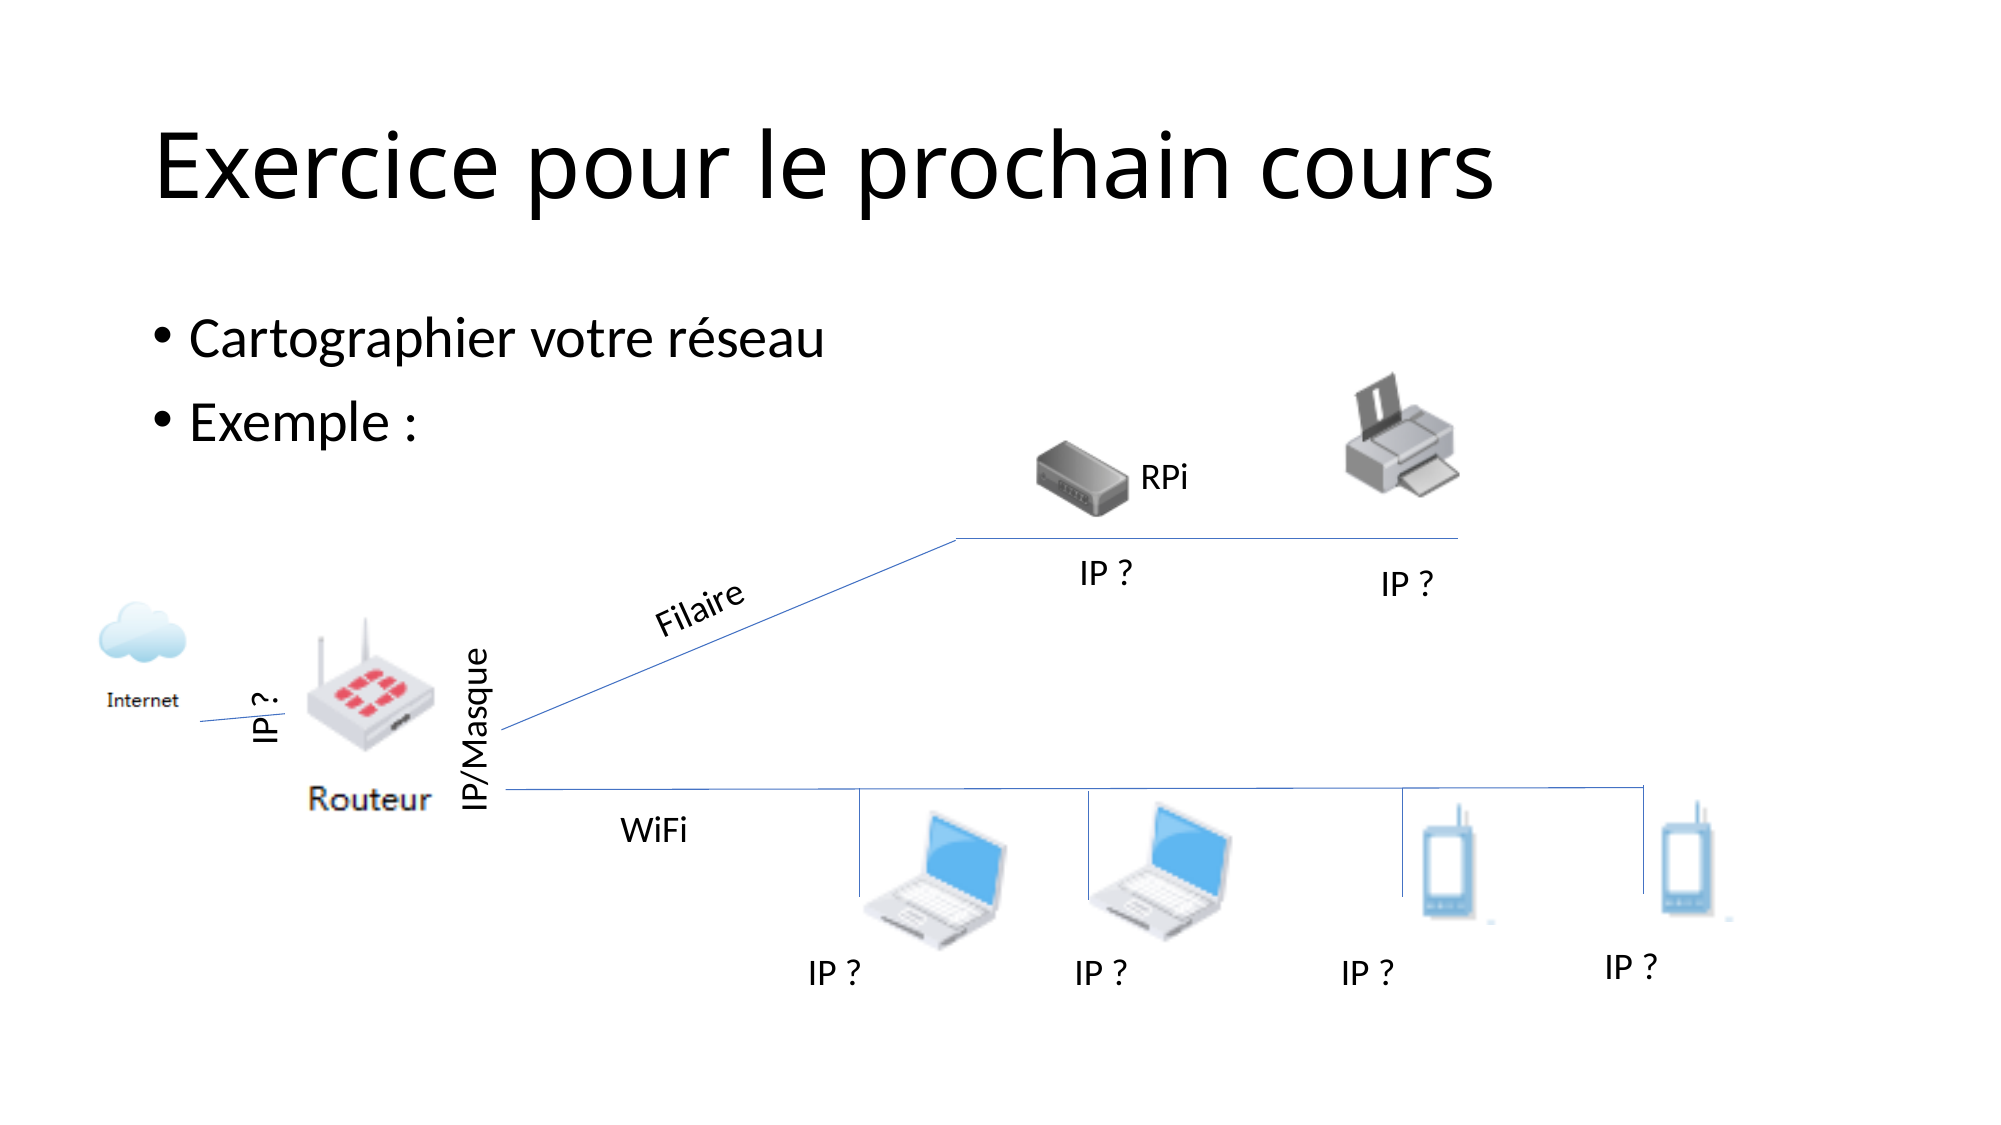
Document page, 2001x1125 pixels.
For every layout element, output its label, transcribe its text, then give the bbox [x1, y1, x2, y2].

text_box IP ? [793, 940, 878, 1001]
title Exercice pour le prochain cours [137, 59, 1863, 278]
text_box IP ? [1064, 540, 1150, 601]
picture [90, 597, 201, 715]
text_box IP ? [1059, 940, 1145, 1001]
picture [1641, 798, 1738, 922]
text_box IP ? [1365, 551, 1451, 611]
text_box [200, 713, 285, 722]
text_box IP ? [232, 676, 284, 713]
text_box WiFi [605, 797, 703, 858]
text_box IP/Masque [454, 632, 502, 827]
text_box RPi [1156, 445, 1204, 505]
picture [1062, 794, 1250, 954]
text_box IP ? [1326, 940, 1411, 1001]
text_box IP ? [1589, 934, 1675, 995]
picture [1297, 360, 1493, 508]
picture [999, 433, 1156, 525]
picture [284, 589, 454, 839]
text_box IP ? [232, 722, 284, 761]
list Cartographier votre réseau Exemple : [137, 299, 1863, 1014]
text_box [502, 540, 956, 730]
picture [836, 803, 1025, 963]
picture [1402, 801, 1500, 925]
